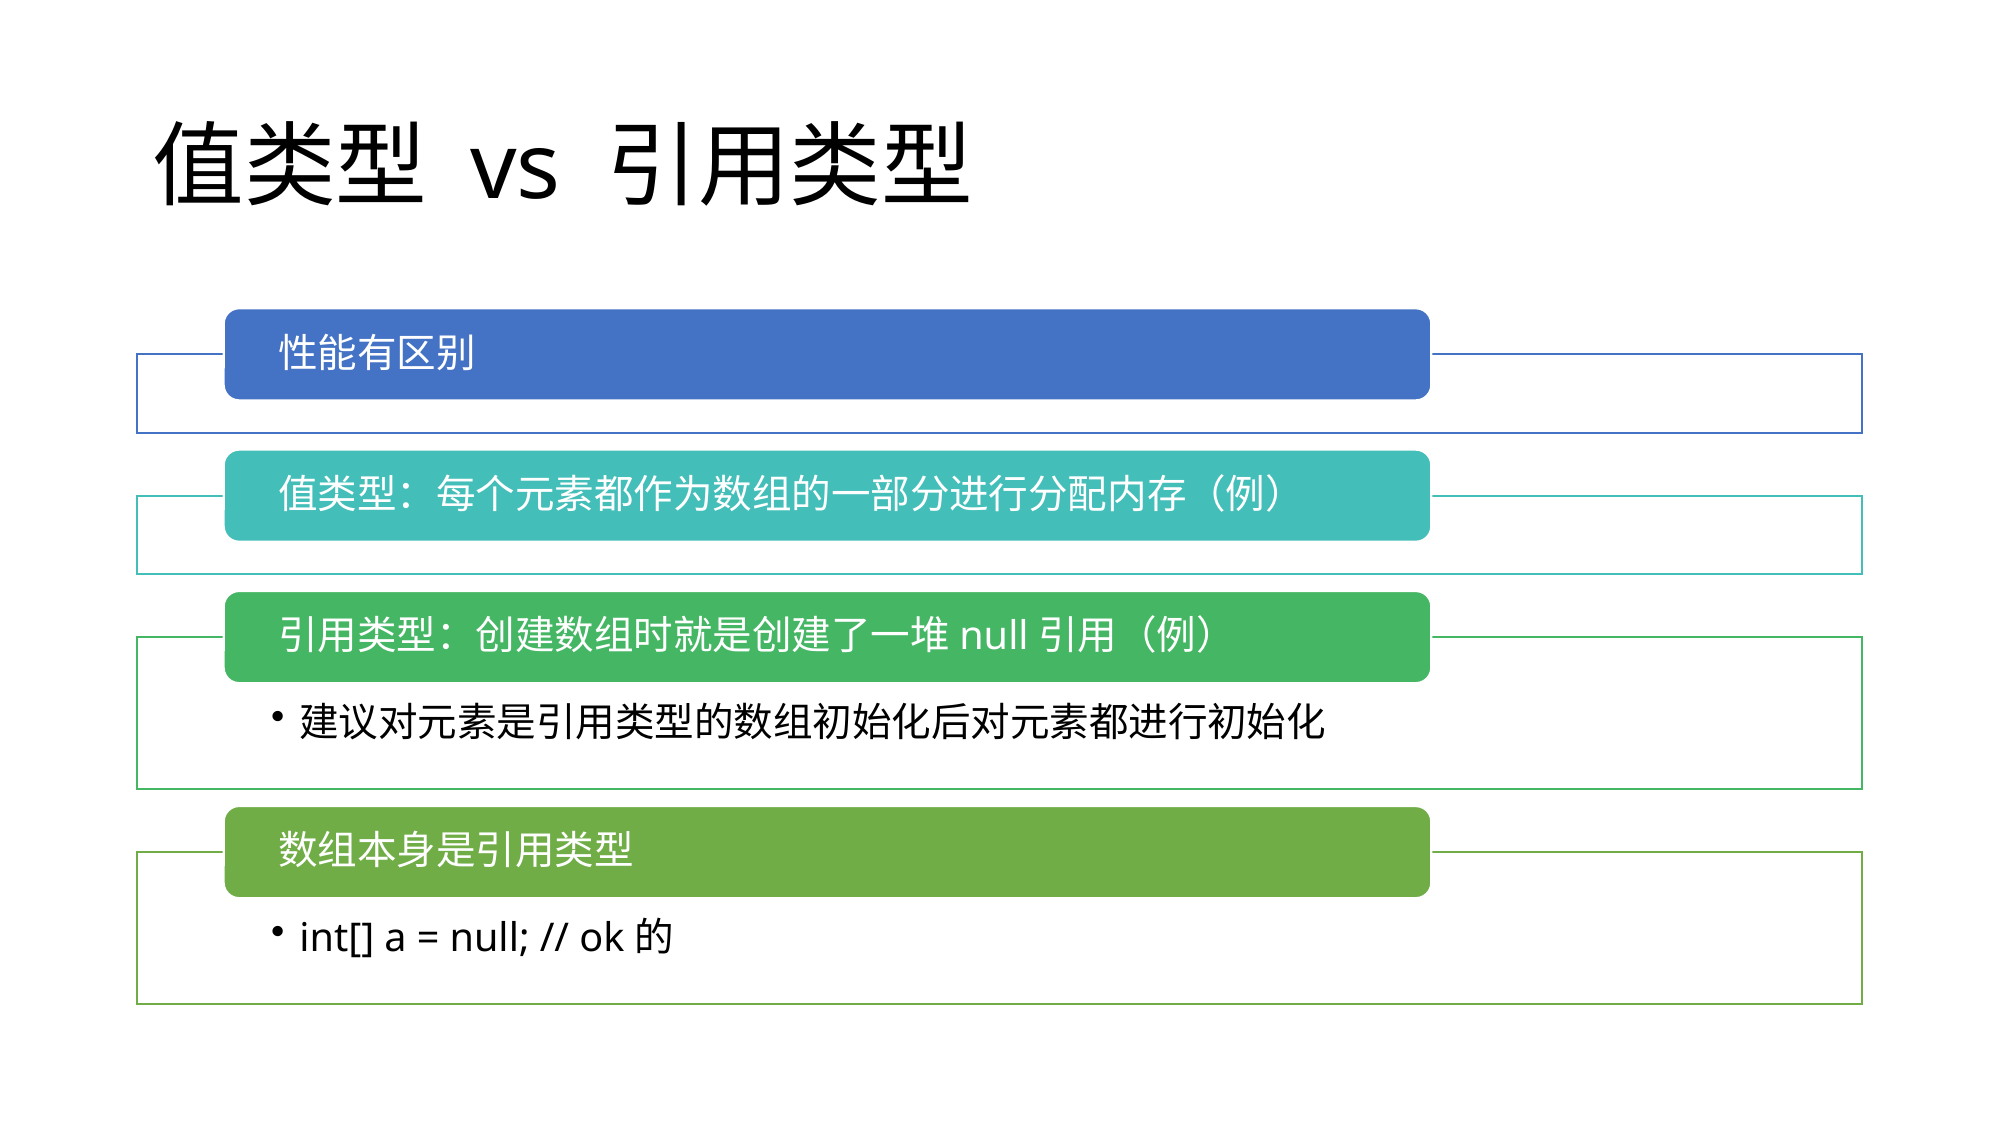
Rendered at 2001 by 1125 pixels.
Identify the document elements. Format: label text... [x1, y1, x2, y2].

title 值类型 vs 引用类型 [137, 59, 1863, 278]
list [137, 299, 1863, 1014]
